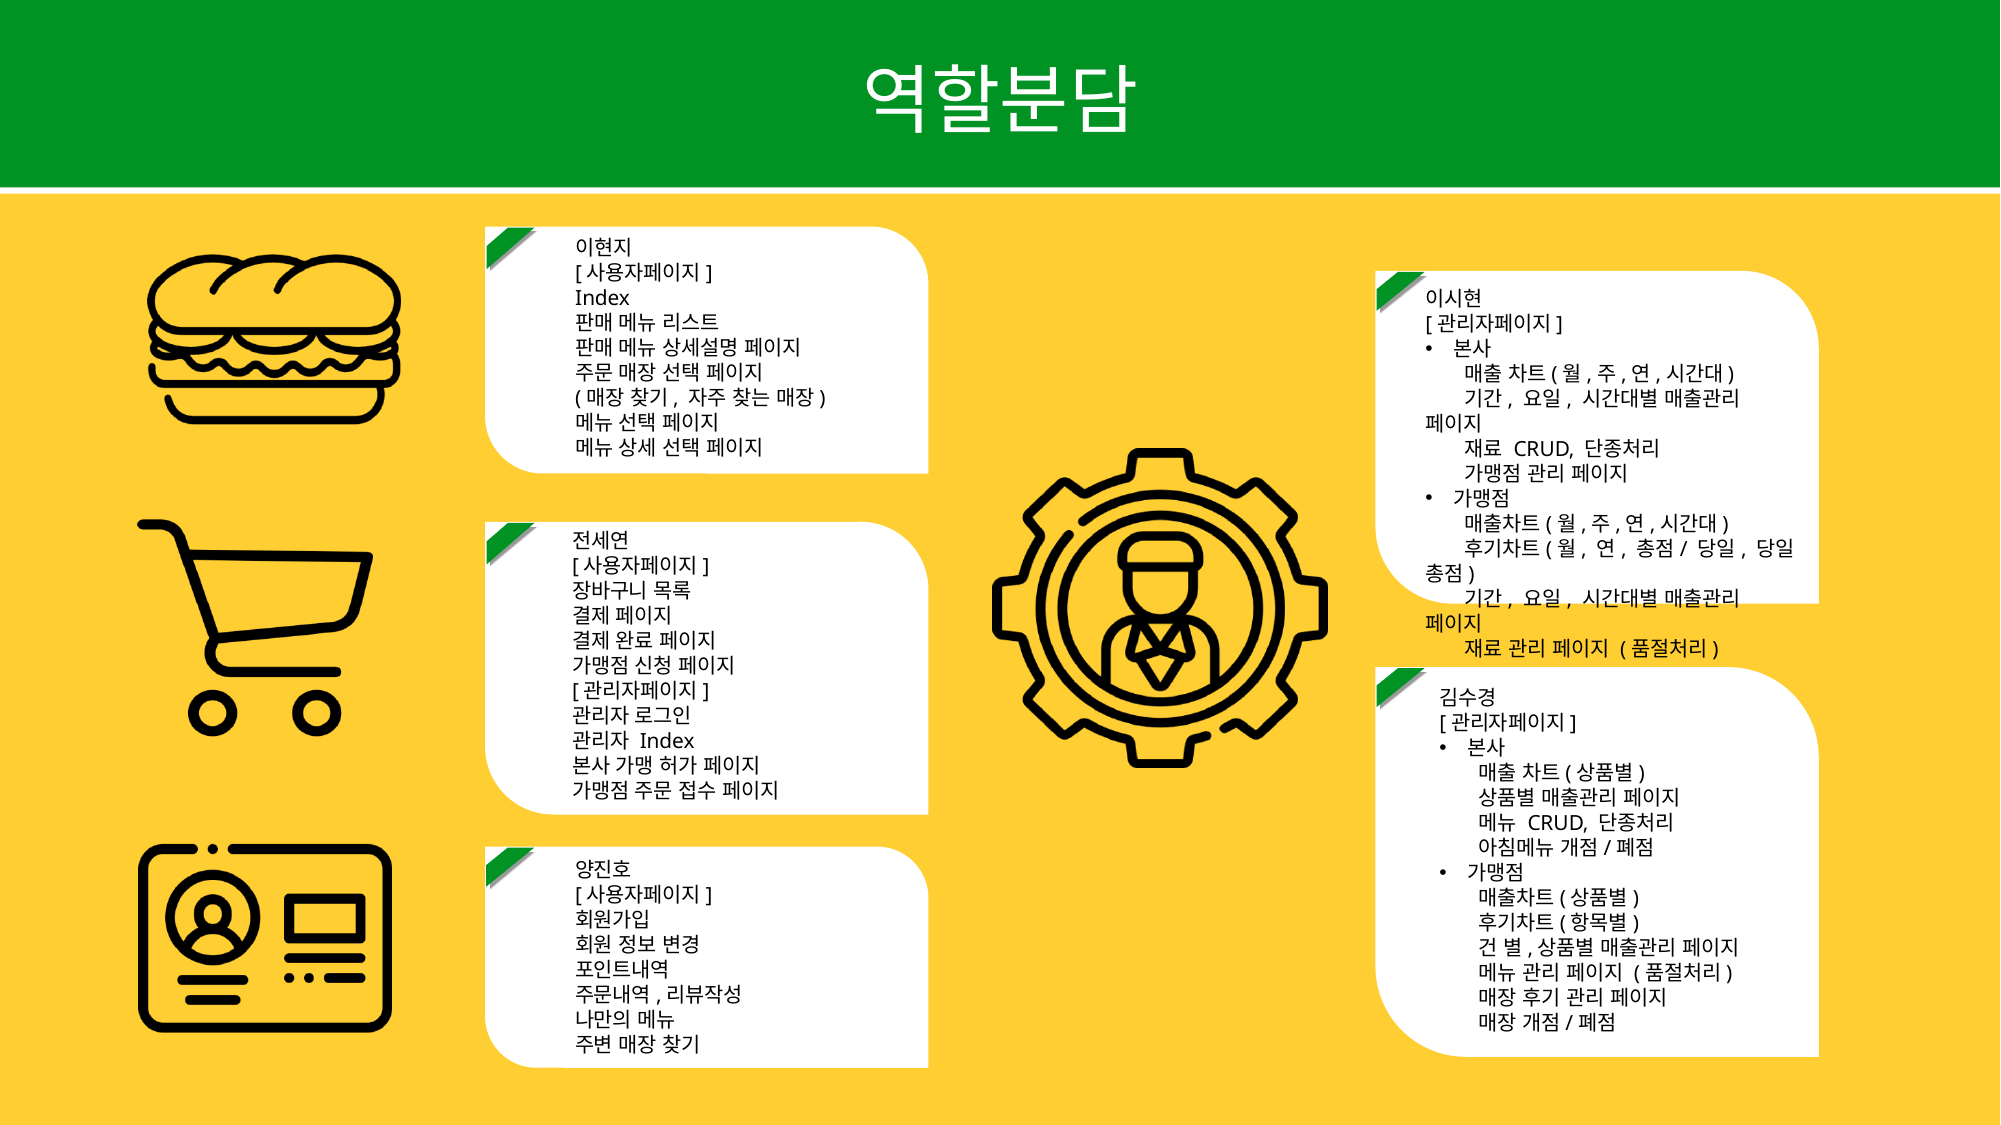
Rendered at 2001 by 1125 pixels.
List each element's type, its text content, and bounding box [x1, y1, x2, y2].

text_box [485, 226, 538, 272]
text_box [1375, 270, 1428, 314]
picture [992, 448, 1328, 768]
text_box [485, 521, 929, 815]
text_box [485, 846, 929, 1068]
text_box [485, 226, 929, 474]
text_box [1375, 294, 1410, 591]
text_box 역할분담 [500, 0, 1500, 150]
text_box [485, 846, 538, 889]
text_box [1375, 270, 1397, 288]
text_box [1424, 270, 1774, 278]
text_box 이시현 [관리자페이지] 본사 매출 차트(월,주,연,시간대) 기간, 요일, 시간대별 매출관리 페이지 재료 CRUD, 단종처리 가맹점 관리 페이지 가맹점 매출차트(월,주,연,시간대) 후기차트(월, 연, 총점/ 당일, 당일 총점) 기간, 요일, 시간대별 매출관리 페이지 재료 관리 페이지 (품절처리) [1410, 278, 1818, 668]
text_box 김수경 [관리자페이지] 본사 매출 차트(상품별) 상품별 매출관리 페이지 메뉴 CRUD, 단종처리 아침메뉴 개점/폐점 가맹점 매출차트(상품별) 후기차트(항목별) 건 별,상품별 매출관리 페이지 메뉴 관리 페이지 (품절처리) 매장 후기 관리 페이지 매장 개점/폐점 [1424, 677, 1766, 1043]
text_box [485, 521, 538, 567]
picture [147, 201, 401, 477]
text_box 이현지 [사용자페이지] Index 판매 메뉴 리스트 판매 메뉴 상세설명 페이지 주문 매장 선택 페이지 (매장 찾기, 자주 찾는 매장) 메뉴 선택 페이지 메뉴 상세 선택 페이지 [560, 227, 881, 468]
picture [137, 516, 373, 739]
text_box [1375, 668, 1819, 1057]
text_box 양진호 [사용자페이지] 회원가입 회원 정보 변경 포인트내역 주문내역,리뷰작성 나만의 메뉴 주변 매장 찾기 [560, 849, 786, 1064]
text_box [1375, 667, 1427, 710]
text_box [0, 0, 2000, 188]
text_box 전세연 [사용자페이지] 장바구니 목록 결제 페이지 결제 완료 페이지 가맹점 신청 페이지 [관리자페이지] 관리자 로그인 관리자 Index 본사 가맹 허가 페이지 가맹점 주문 접수 페이지 [557, 520, 857, 810]
text_box [1375, 667, 1396, 684]
picture [138, 811, 392, 1065]
